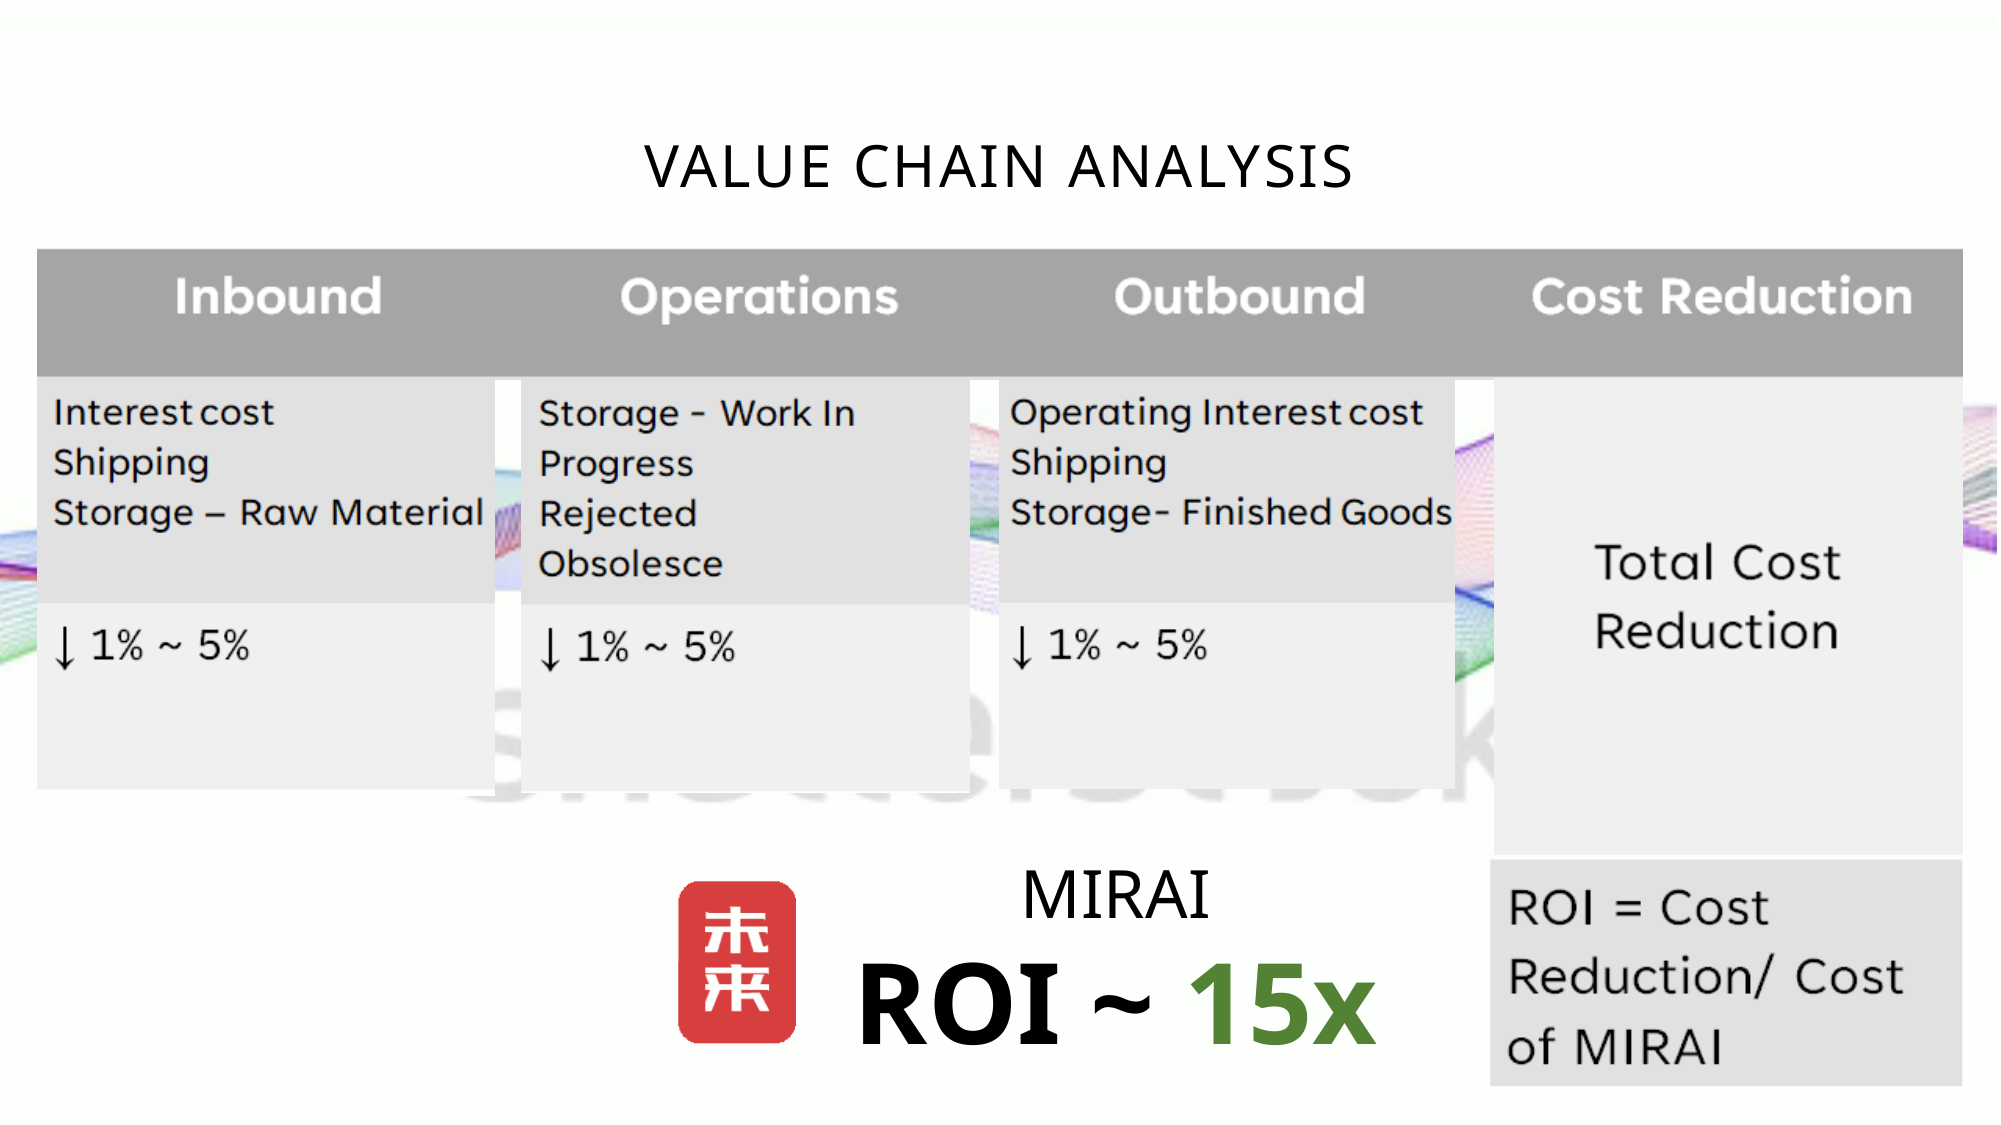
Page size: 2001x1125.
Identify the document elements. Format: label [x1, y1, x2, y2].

picture [661, 867, 808, 1054]
picture [37, 243, 1963, 855]
picture [1489, 859, 1963, 1088]
text_box [0, 0, 1998, 1125]
